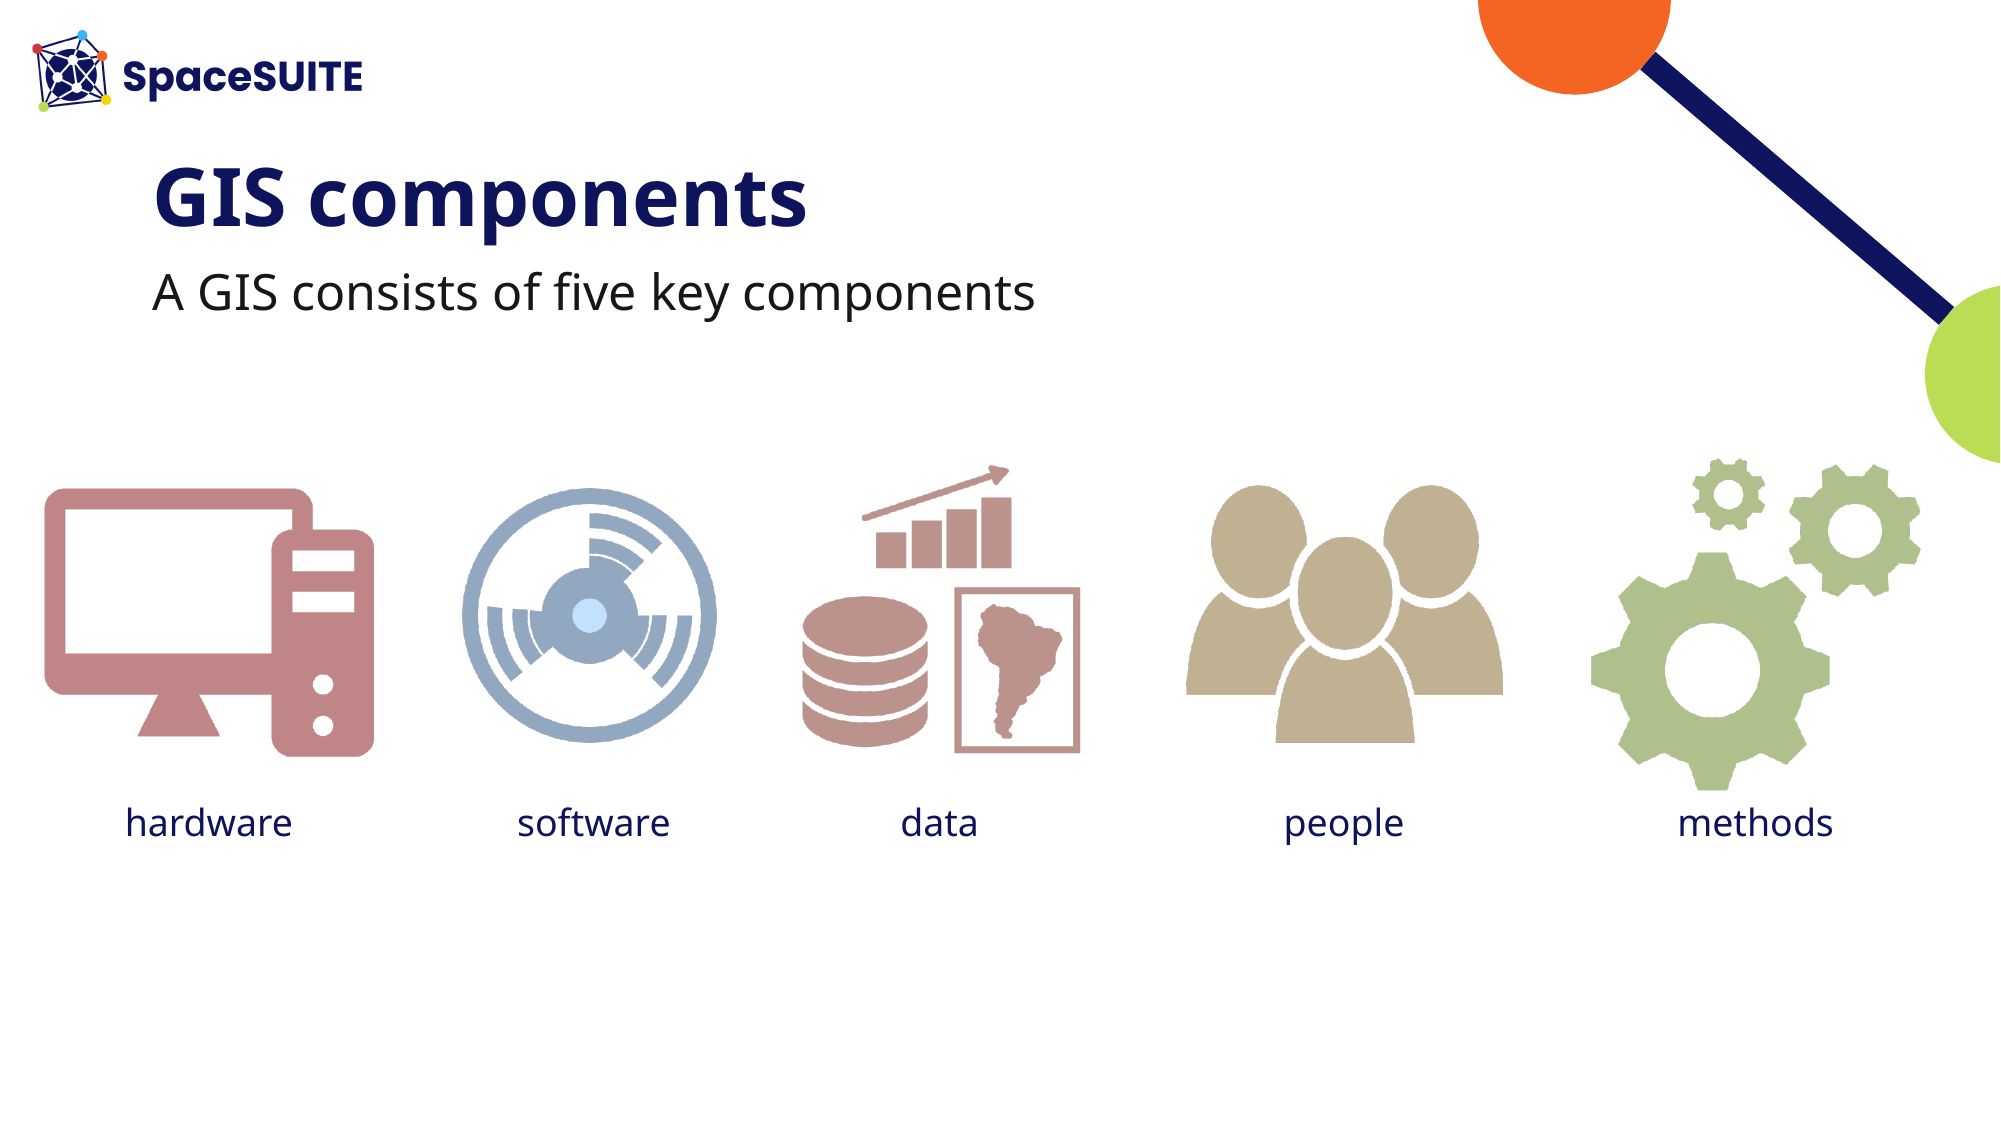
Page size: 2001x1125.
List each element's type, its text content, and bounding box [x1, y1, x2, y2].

picture [434, 454, 755, 775]
picture [43, 456, 375, 788]
picture [32, 30, 362, 112]
text_box hardware [110, 791, 309, 851]
title GIS components [137, 138, 1672, 251]
text_box data [885, 792, 994, 851]
text_box methods [1662, 816, 1849, 851]
text_box people [1268, 791, 1420, 851]
list A GIS consists of five key components [137, 252, 1521, 340]
picture [1185, 456, 1504, 775]
text_box software [502, 791, 686, 851]
picture [1555, 414, 1957, 816]
picture [762, 437, 1117, 792]
